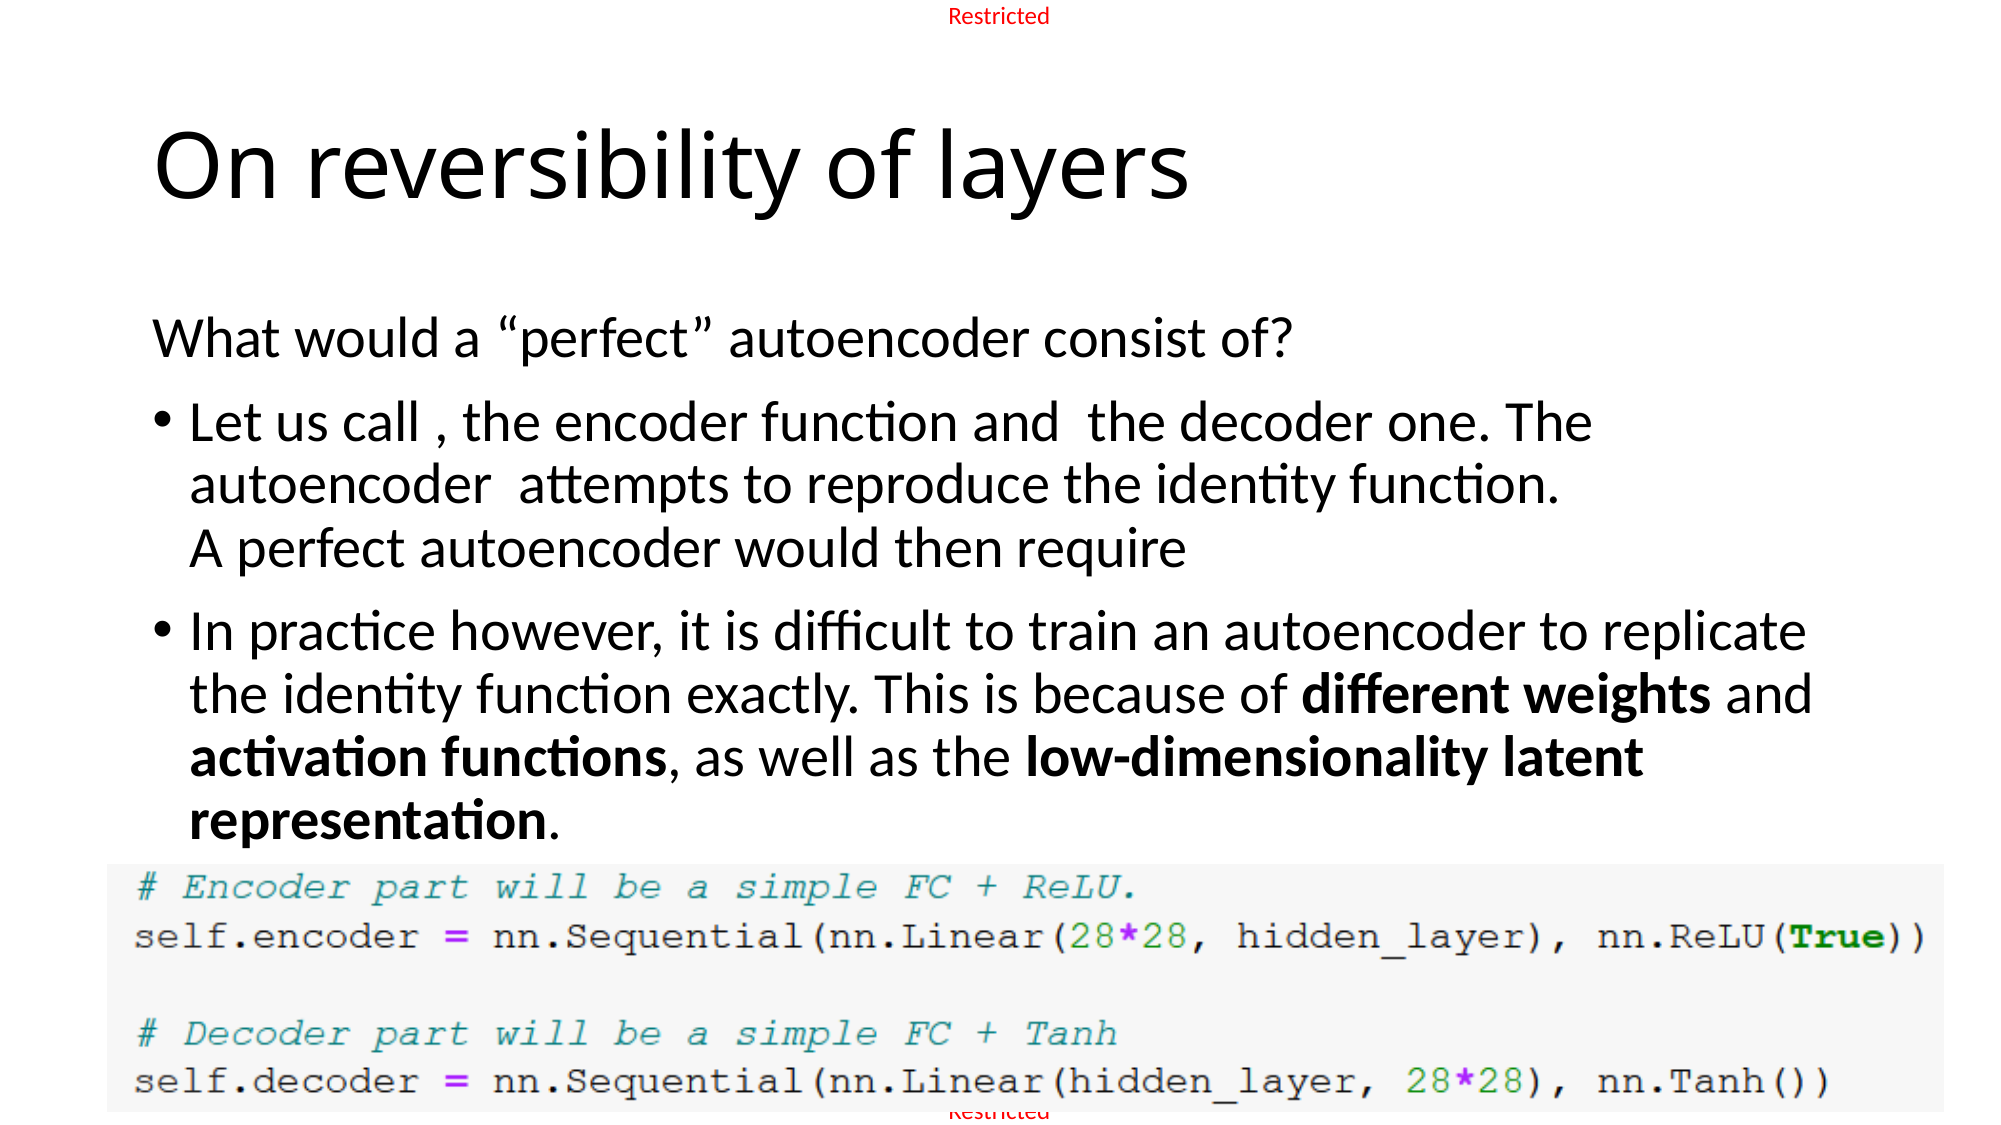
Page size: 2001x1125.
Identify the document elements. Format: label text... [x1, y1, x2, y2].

title On reversibility of layers [137, 59, 1863, 278]
picture [107, 864, 1945, 1112]
